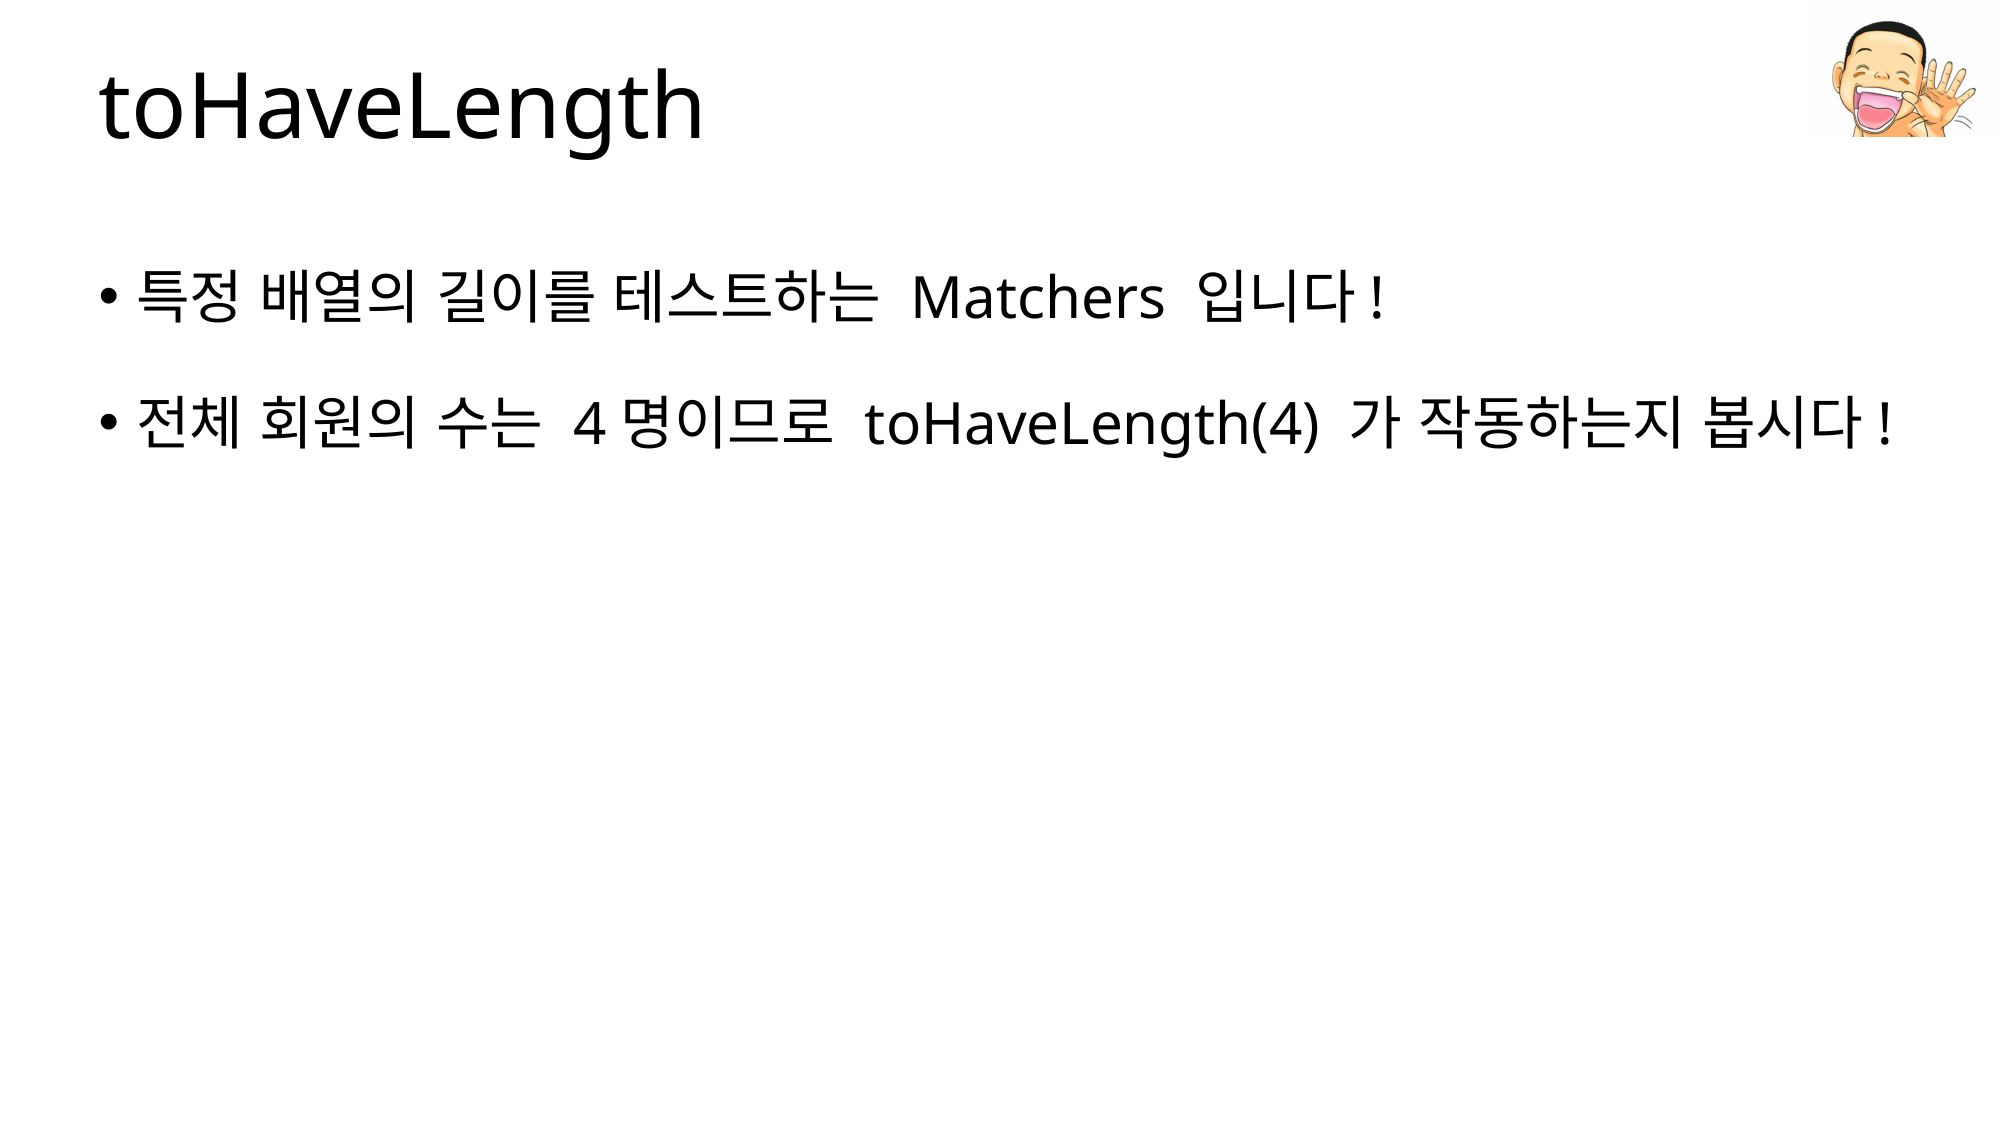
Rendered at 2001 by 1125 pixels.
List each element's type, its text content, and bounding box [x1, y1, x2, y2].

picture [1931, 0, 2000, 137]
list 특정 배열의 길이를 테스트하는 Matchers 입니다! 전체 회원의 수는 4명이므로 toHaveLength(4) 가 작동하는지 봅시다! [83, 217, 1931, 1125]
title toHaveLength [83, 0, 1931, 217]
